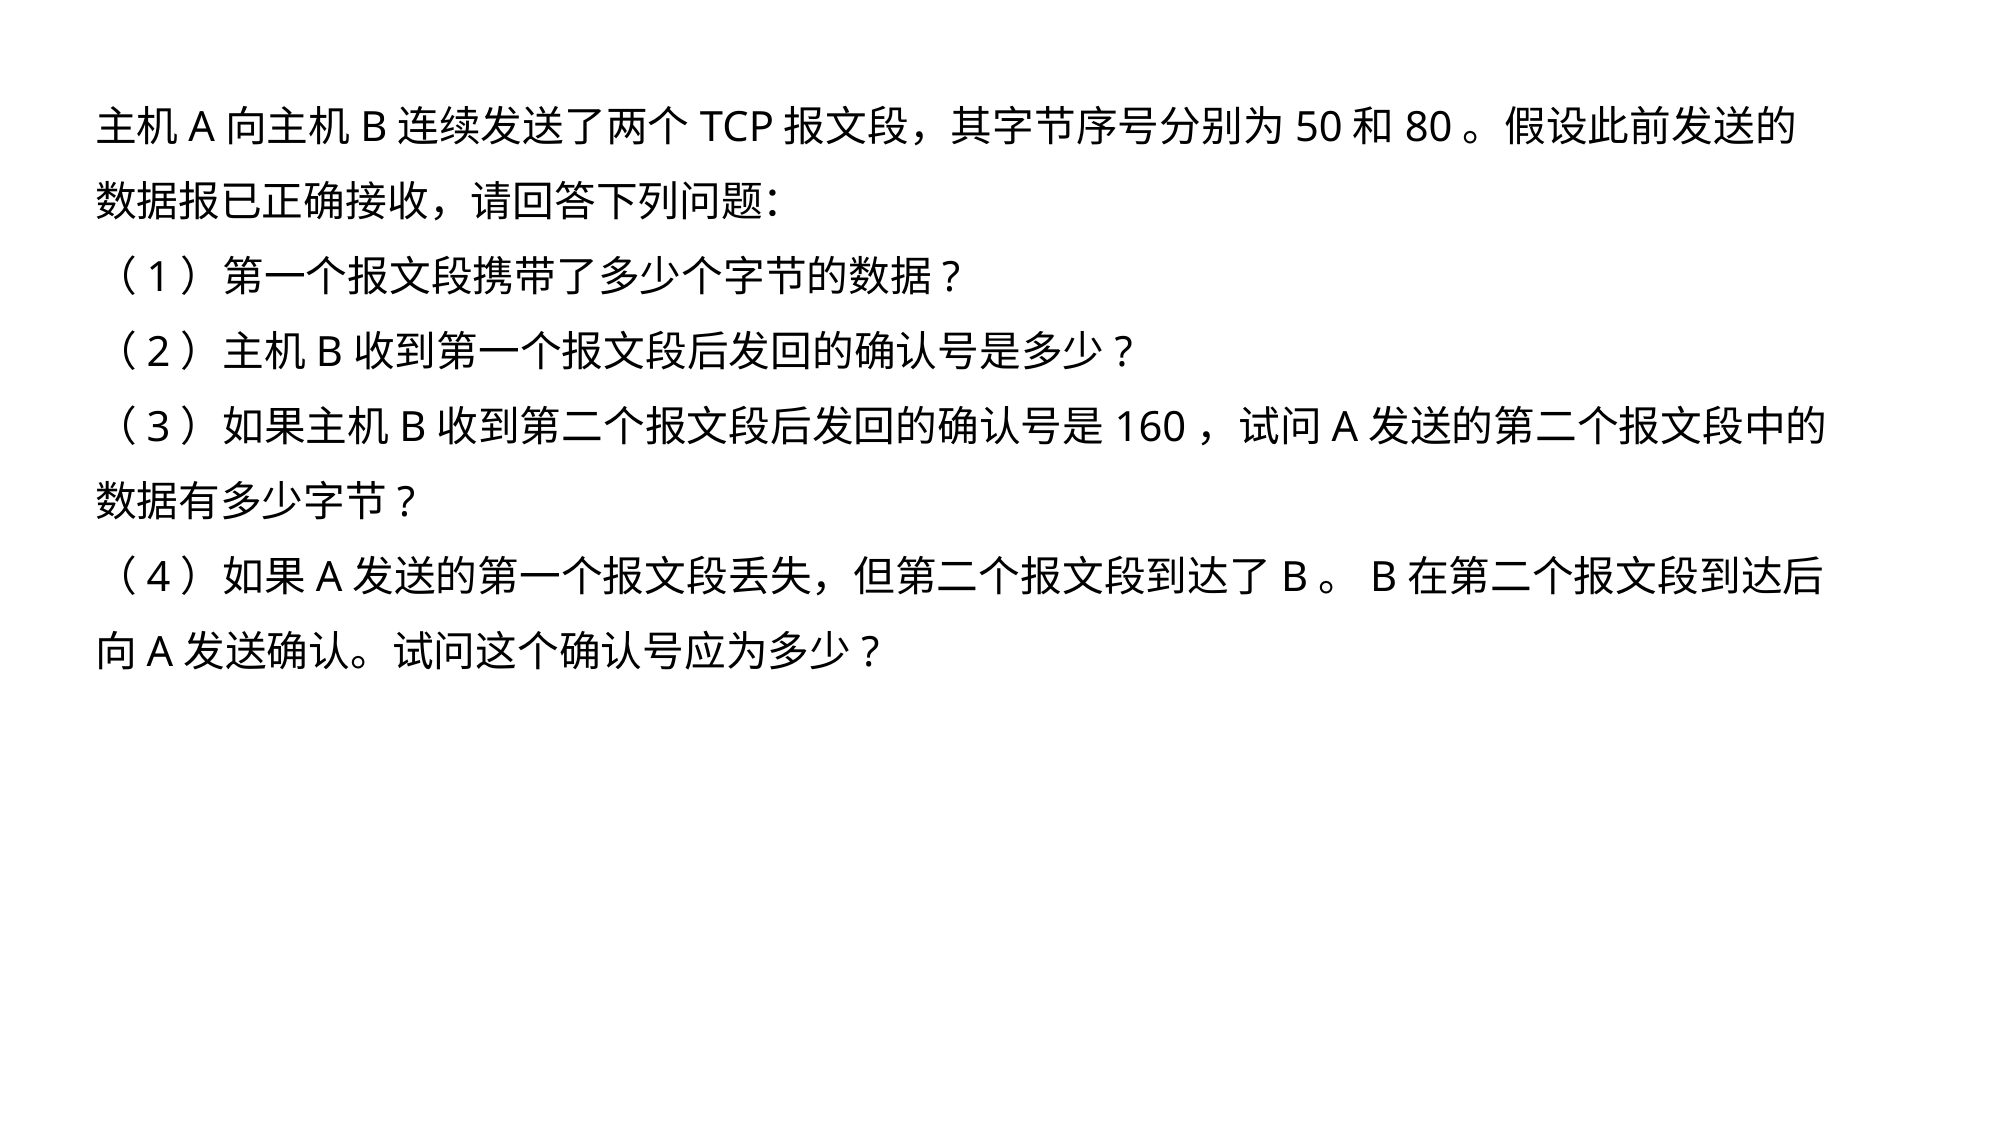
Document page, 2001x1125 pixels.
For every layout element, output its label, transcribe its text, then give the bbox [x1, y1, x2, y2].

text_box 主机A向主机B连续发送了两个TCP报文段，其字节序号分别为50和80。假设此前发送的数据报已正确接收，请回答下列问题： （1）第一个报文段携带了多少个字节的数据? （2）主机B收到第一个报文段后发回的确认号是多少? （3）如果主机B收到第二个报文段后发回的确认号是160，试问A发送的第二个报文段中的数据有多少字节? （4）如果A发送的第一个报文段丢失，但第二个报文段到达了B。B在第二个报文段到达后向A发送确认。试问这个确认号应为多少? [80, 67, 1850, 682]
